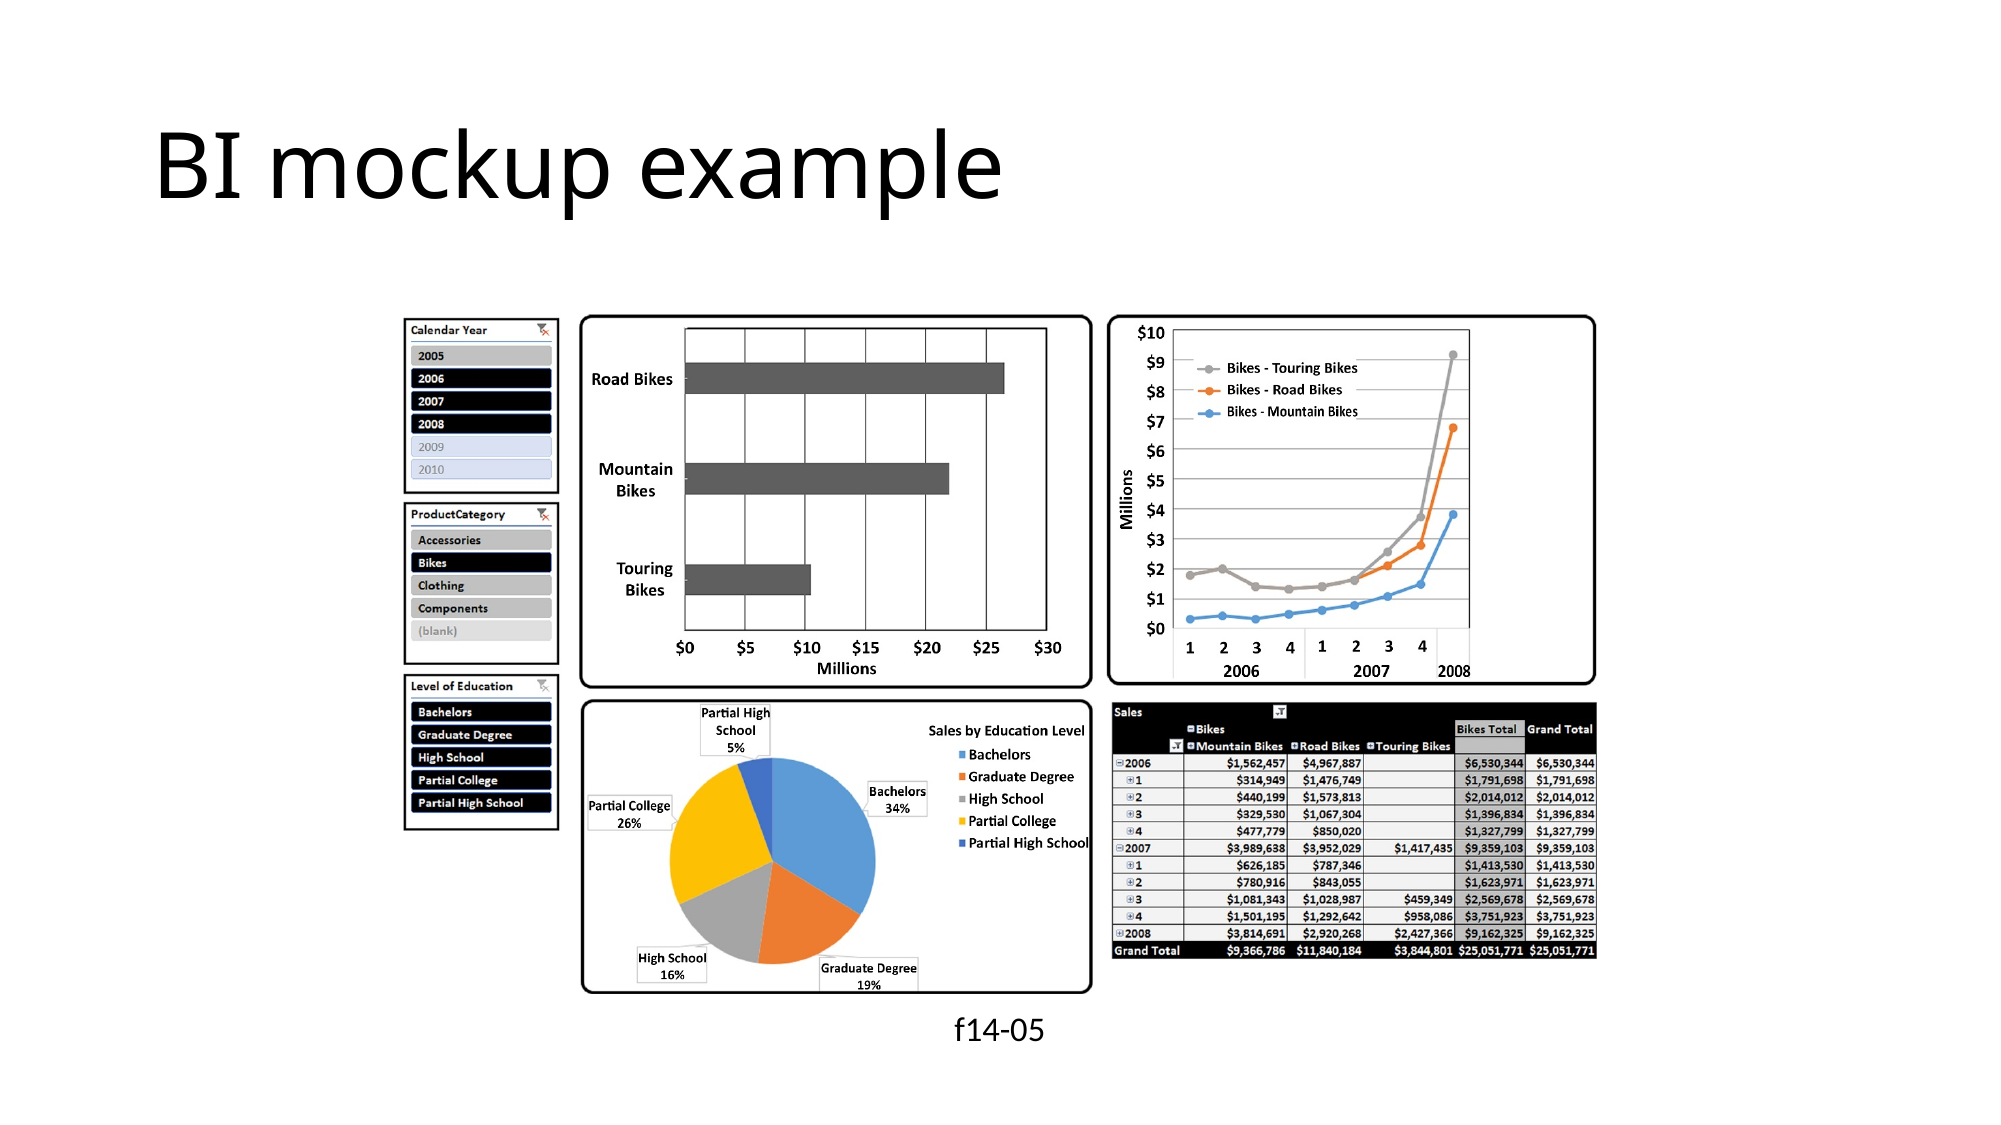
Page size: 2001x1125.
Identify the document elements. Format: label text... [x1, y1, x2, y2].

title BI mockup example [137, 59, 1863, 278]
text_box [403, 314, 1597, 1057]
